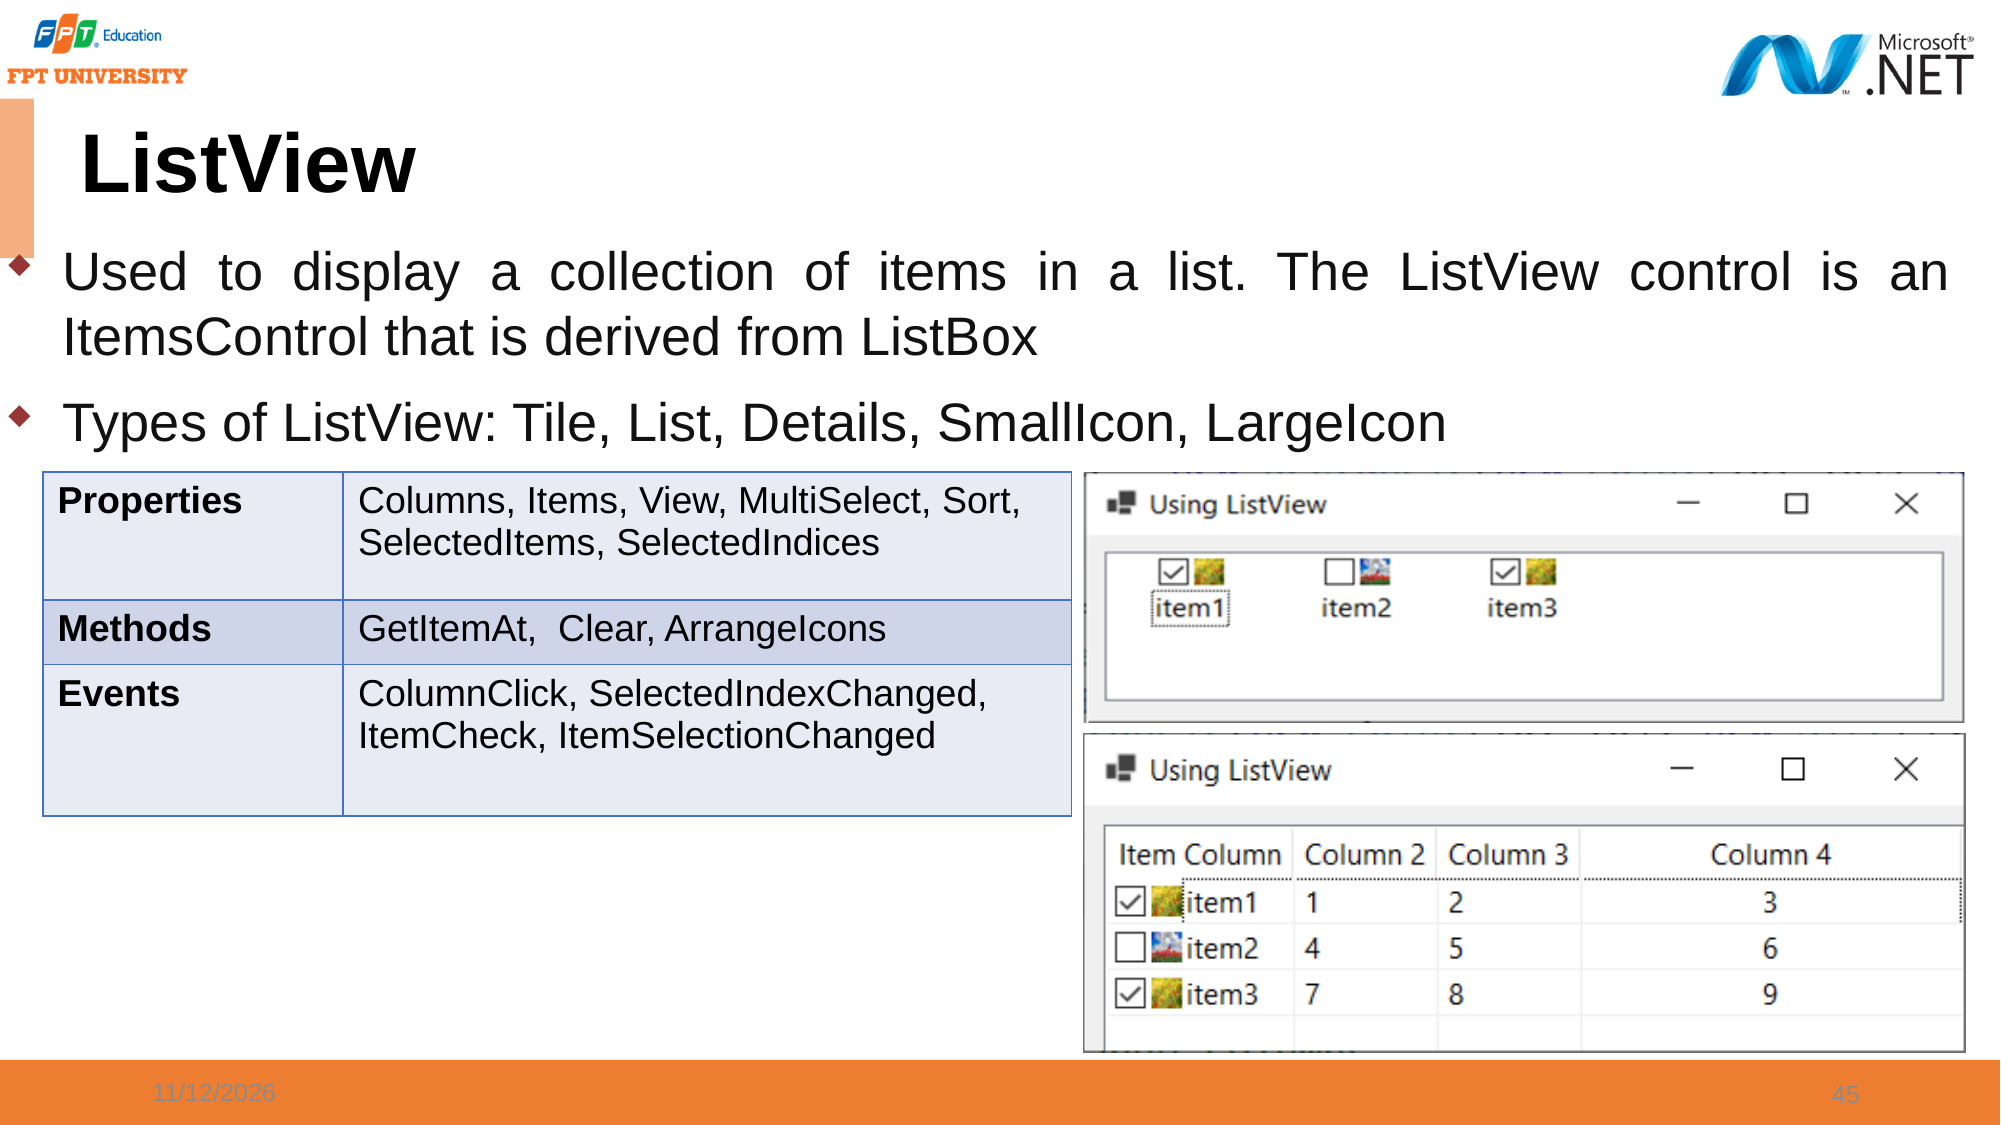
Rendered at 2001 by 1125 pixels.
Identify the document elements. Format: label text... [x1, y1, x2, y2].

picture [0, 0, 194, 94]
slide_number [137, 1061, 588, 1122]
table_cell Events [44, 665, 342, 815]
slide_number 45 [1424, 1063, 1875, 1123]
picture [1685, 0, 2001, 129]
picture [1083, 472, 1966, 723]
table_cell ColumnClick, SelectedIndexChanged, ItemCheck, ItemSelectionChanged [344, 665, 1071, 815]
picture [1083, 733, 1966, 1053]
table_header Properties [44, 473, 342, 599]
table_cell Methods [44, 601, 342, 664]
text_box Used to display a collection of items in a list. The ListView control is an ItemsControl that is derived from ListBox Types of ListView: Tile, List, Details, SmallIcon, LargeIcon [0, 228, 1968, 460]
table_header Columns, Items, View, MultiSelect, Sort, SelectedItems, SelectedIndices [344, 473, 1071, 599]
table_cell GetItemAt, Clear, ArrangeIcons [344, 601, 1071, 664]
title ListView [65, 118, 1895, 213]
